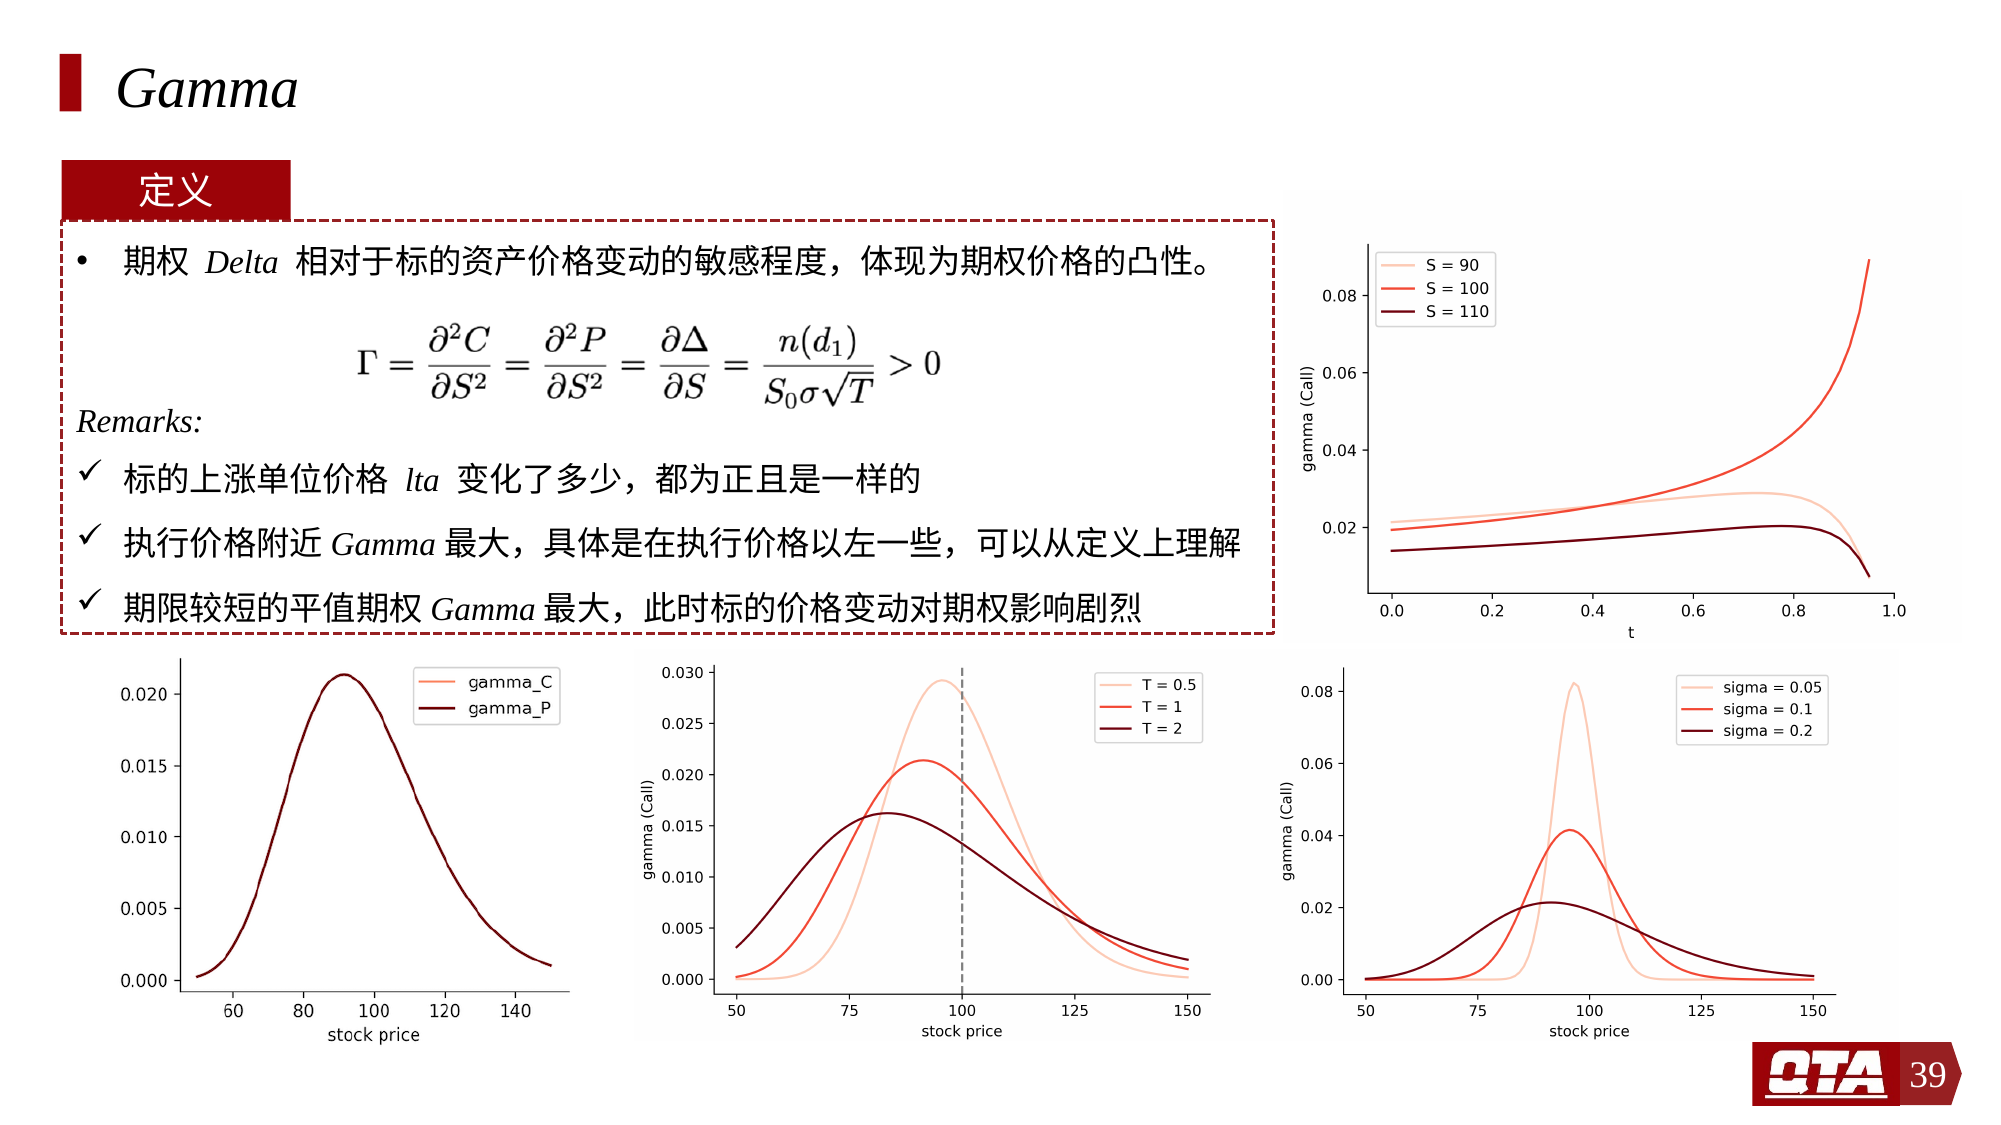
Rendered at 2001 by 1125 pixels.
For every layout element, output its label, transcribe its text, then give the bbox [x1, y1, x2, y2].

picture [634, 649, 1899, 1041]
title Gamma [100, 0, 1826, 194]
picture [342, 306, 968, 429]
text_box 定义 [61, 160, 291, 220]
picture [100, 649, 604, 1054]
picture [1283, 190, 1962, 643]
slide_number 39 [1511, 1042, 1962, 1103]
